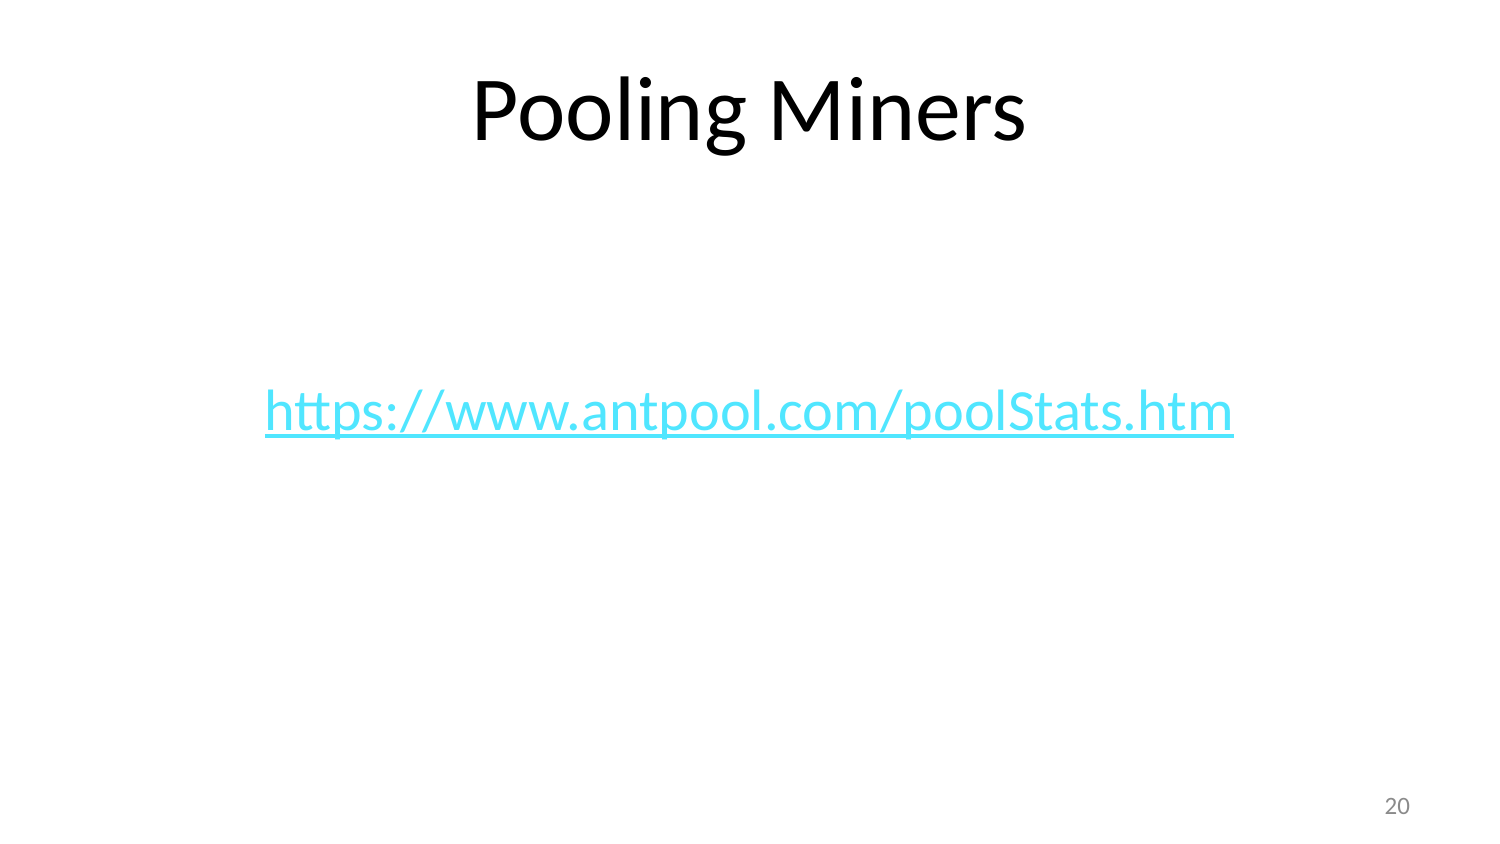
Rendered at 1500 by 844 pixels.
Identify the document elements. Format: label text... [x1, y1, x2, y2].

text_box https://www.antpool.com/poolStats.htm [249, 364, 1249, 450]
title Pooling Miners [75, 33, 1425, 175]
slide_number 19 [1074, 782, 1425, 827]
